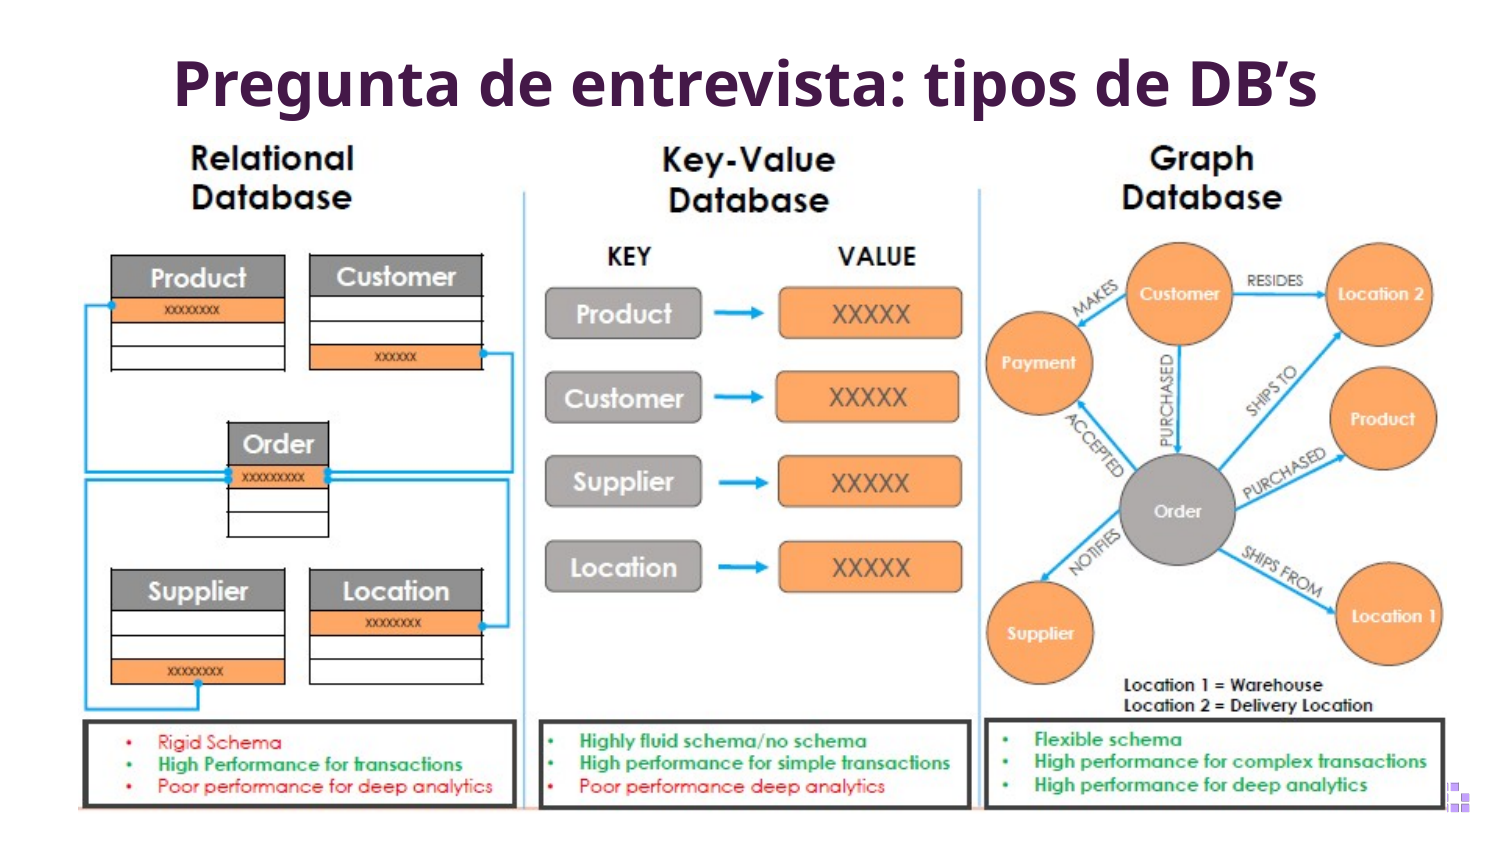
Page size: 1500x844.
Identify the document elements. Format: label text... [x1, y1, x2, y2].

picture [77, 136, 1474, 818]
text_box Pregunta de entrevista: tipos de DB’s [23, 29, 1393, 131]
